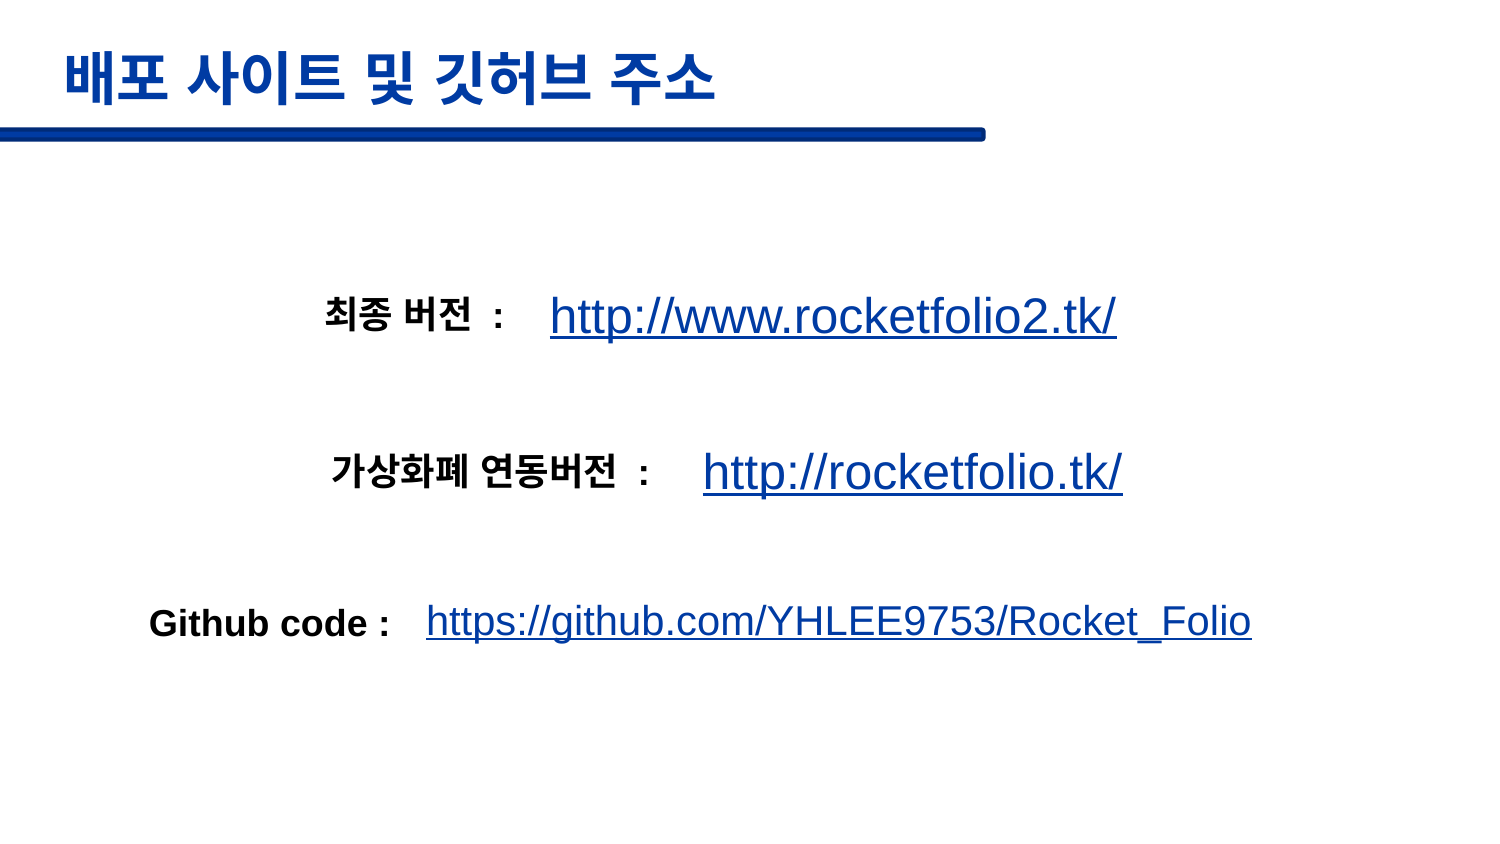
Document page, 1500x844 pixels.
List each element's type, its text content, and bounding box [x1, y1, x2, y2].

text_box 최종 버전 : [309, 284, 531, 344]
text_box 배포 사이트 및 깃허브 주소 [48, 27, 1315, 122]
text_box Github code : [134, 591, 417, 651]
text_box http://rocketfolio.tk/ [687, 432, 1164, 568]
text_box http://www.rocketfolio2.tk/ [534, 275, 1151, 351]
text_box https://github.com/YHLEE9753/Rocket_Folio [411, 586, 1374, 687]
text_box 가상화폐 연동버전 : [316, 440, 676, 501]
text_box [0, 127, 986, 142]
